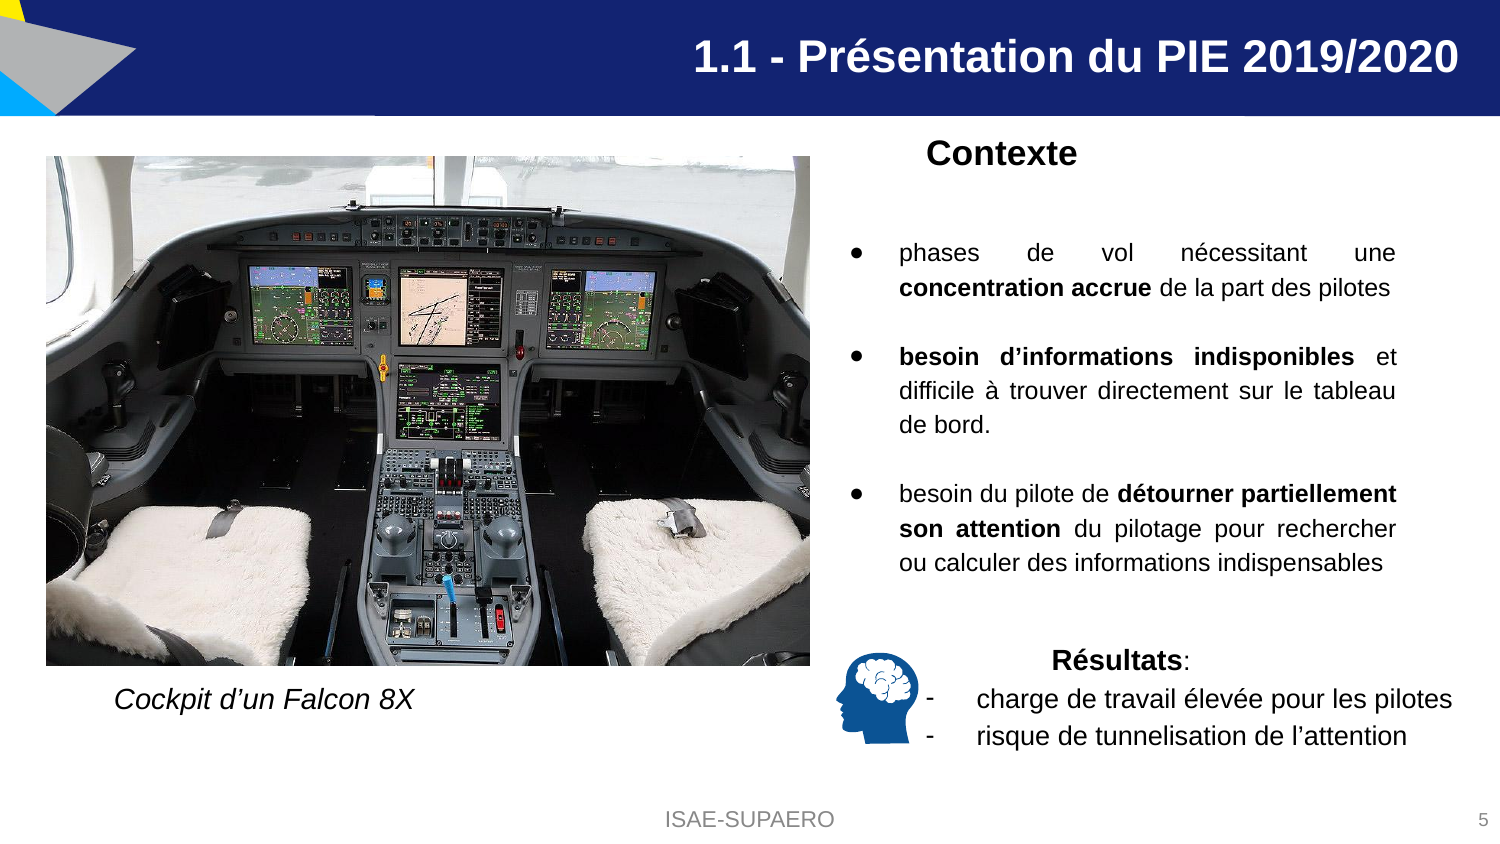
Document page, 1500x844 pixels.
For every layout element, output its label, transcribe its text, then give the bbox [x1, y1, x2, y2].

text_box [836, 652, 919, 744]
title 1.1 - Présentation du PIE 2019/2020 [80, 0, 1472, 116]
text_box phases de vol nécessitant une concentration accrue de la part des pilotes besoin d’informations indisponibles et difficile à trouver directement sur le tableau de bord. besoin du pilote de détourner partiellement son attention du pilotage pour rechercher ou calculer des informations indispensables [809, 217, 1413, 686]
text_box Cockpit d’un Falcon 8X [99, 674, 606, 731]
slide_number 5 [1162, 796, 1500, 842]
footer ISAE-SUPAERO [496, 796, 1004, 842]
picture [46, 156, 810, 666]
text_box Contexte [836, 115, 1144, 223]
text_box Résultats: charge de travail élevée pour les pilotes risque de tunnelisation de l’attention [886, 621, 1472, 798]
